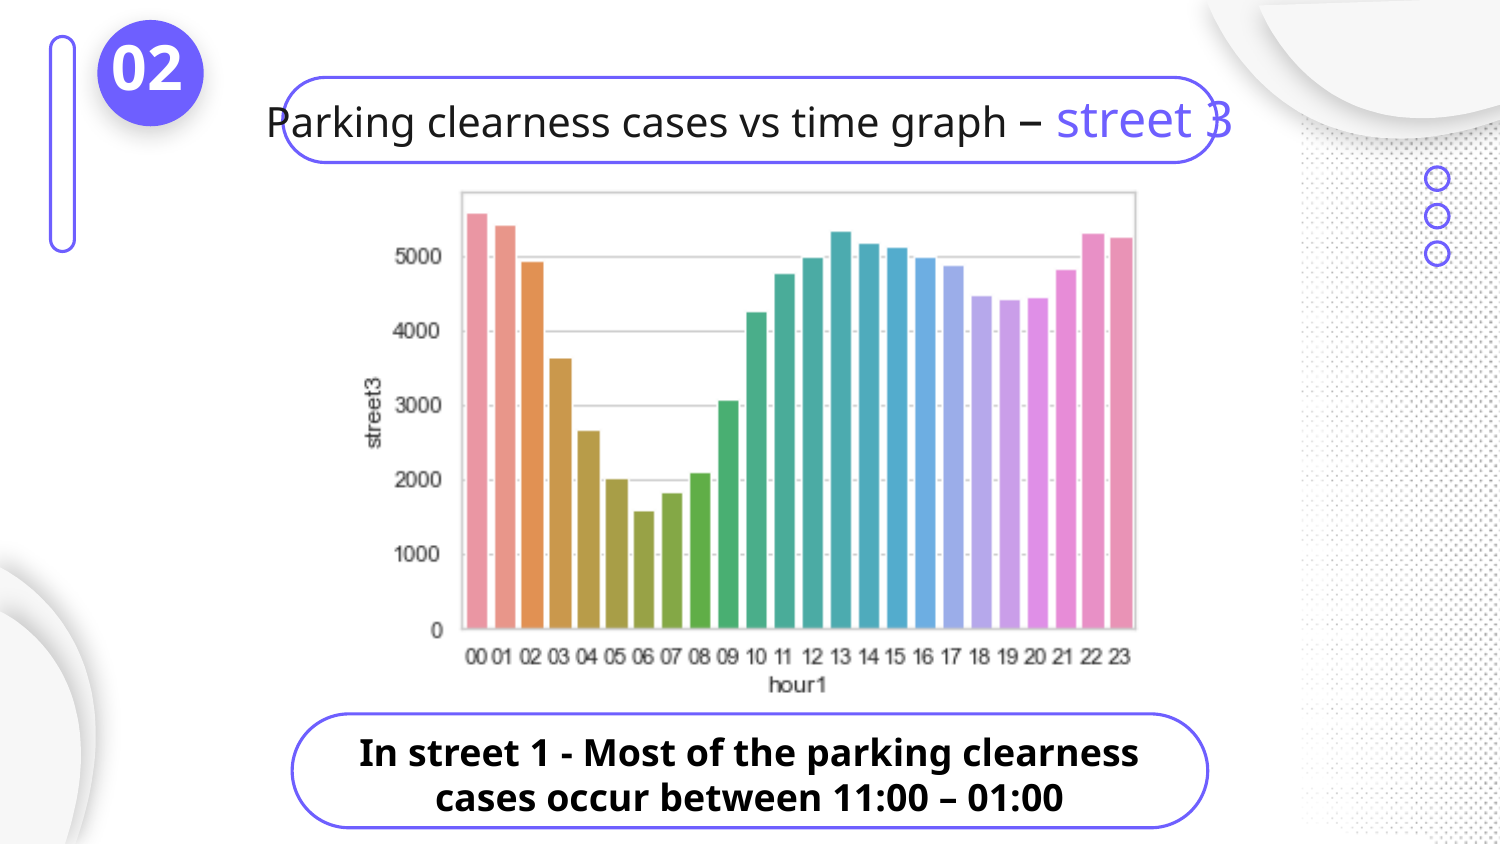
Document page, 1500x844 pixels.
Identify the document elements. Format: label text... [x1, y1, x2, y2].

title Parking clearness cases vs time graph – street 3 [118, 72, 1382, 167]
picture [351, 178, 1149, 711]
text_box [291, 713, 1208, 828]
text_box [94, 19, 204, 127]
